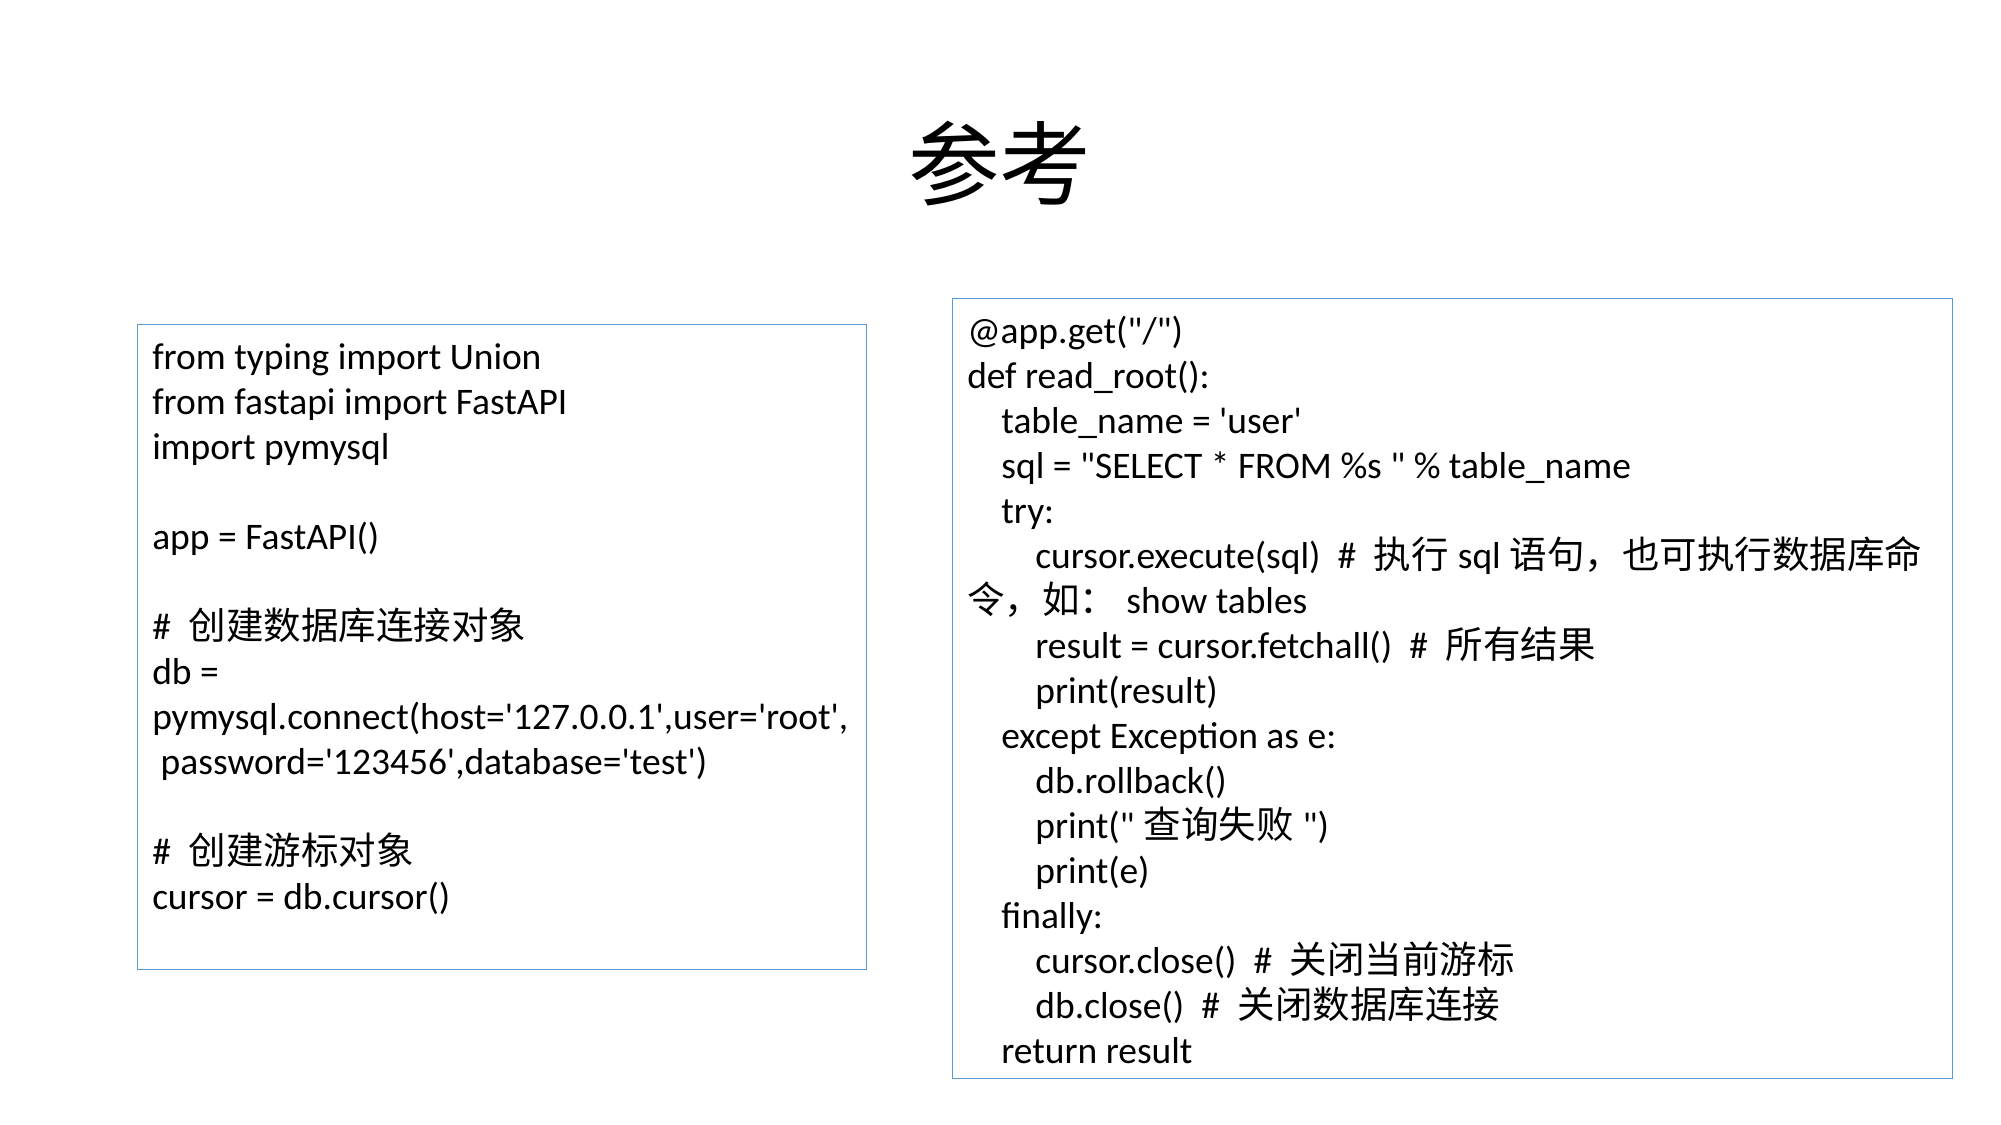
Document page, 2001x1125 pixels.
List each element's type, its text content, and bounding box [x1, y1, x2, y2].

title 参考 [137, 59, 1863, 278]
text_box from typing import Union from fastapi import FastAPI import pymysql app = FastAPI() # 创建数据库连接对象 db = pymysql.connect(host='127.0.0.1',user='root', password='123456',database='test') # 创建游标对象 cursor = db.cursor() [137, 324, 867, 970]
text_box @app.get("/") def read_root(): table_name = 'user' sql = "SELECT * FROM %s " % table_name try: cursor.execute(sql) # 执行sql语句，也可执行数据库命令，如：show tables result = cursor.fetchall() # 所有结果 print(result) except Exception as e: db.rollback() print("查询失败") print(e) finally: cursor.close() # 关闭当前游标 db.close() # 关闭数据库连接 return result [952, 298, 1953, 1079]
